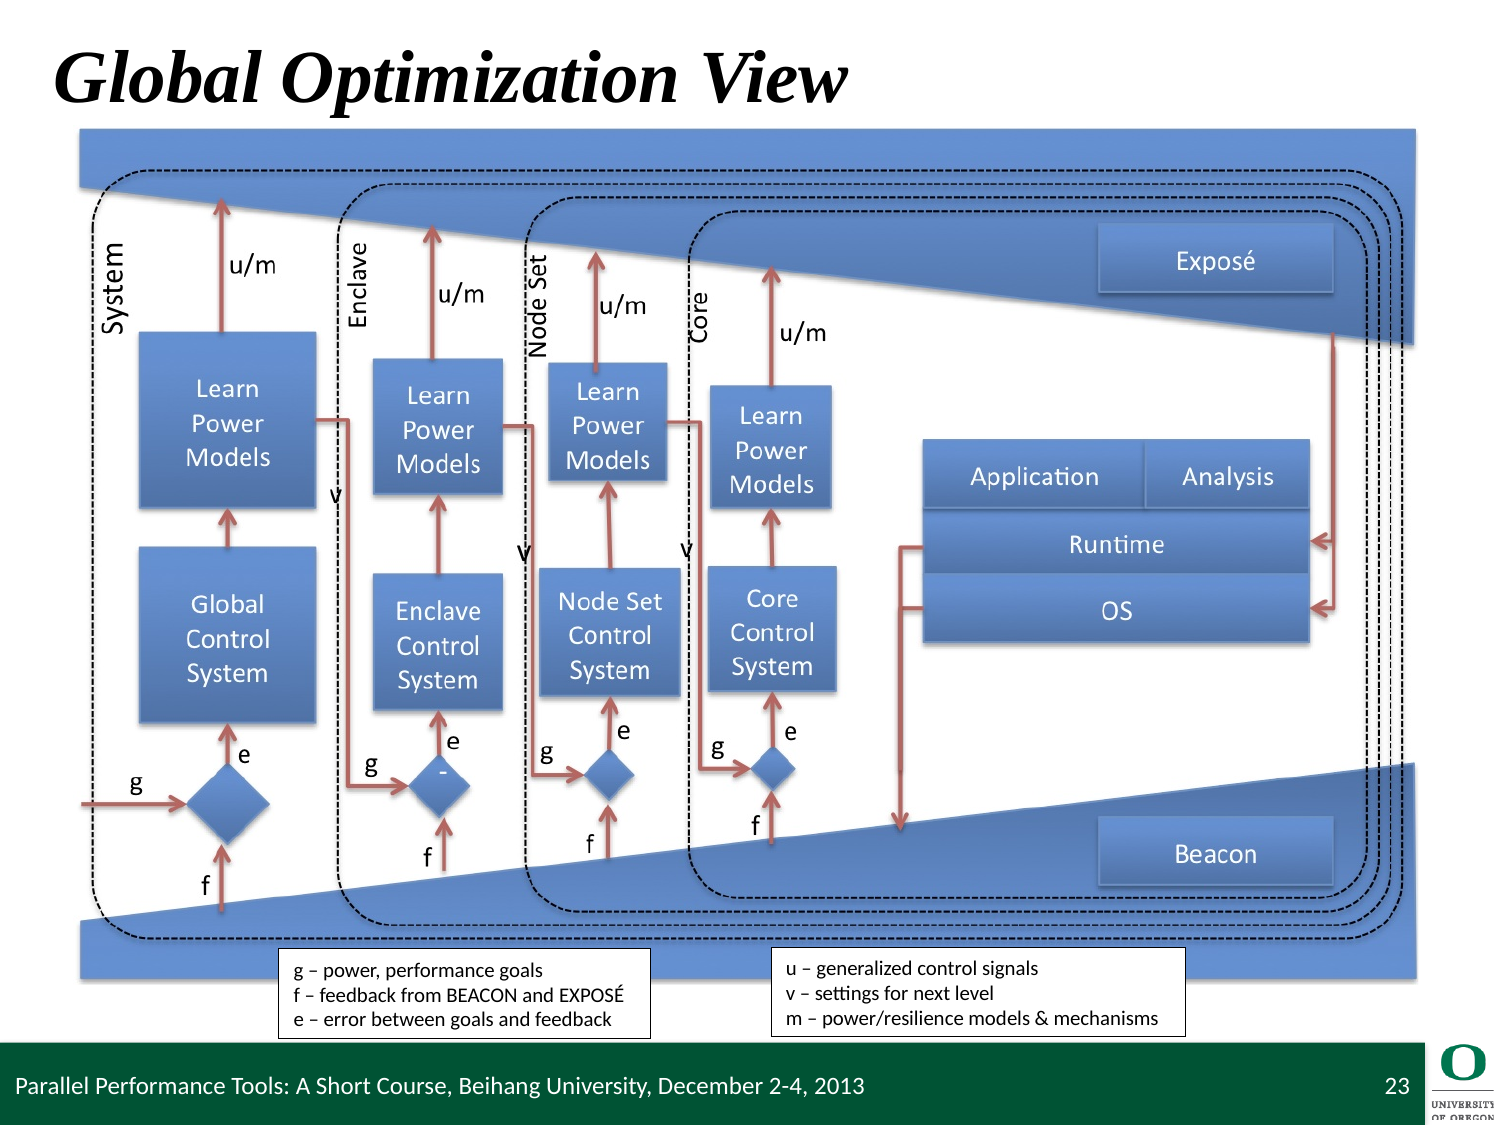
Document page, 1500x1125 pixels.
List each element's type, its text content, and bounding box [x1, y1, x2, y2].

text_box u – generalized control signals v – settings for next level m – power/resilience models & mechanisms [771, 993, 1186, 1037]
picture [72, 125, 1420, 985]
footer Parallel Performance Tools: A Short Course, Beihang University, December 2-4, 2013 [0, 1044, 988, 1125]
text_box g – power, performance goals f – feedback from BEACON and EXPOSÉ e – error between goals and feedback [278, 993, 651, 1039]
title Global Optimization View [39, 0, 1500, 145]
slide_number 23 [1074, 1044, 1425, 1125]
